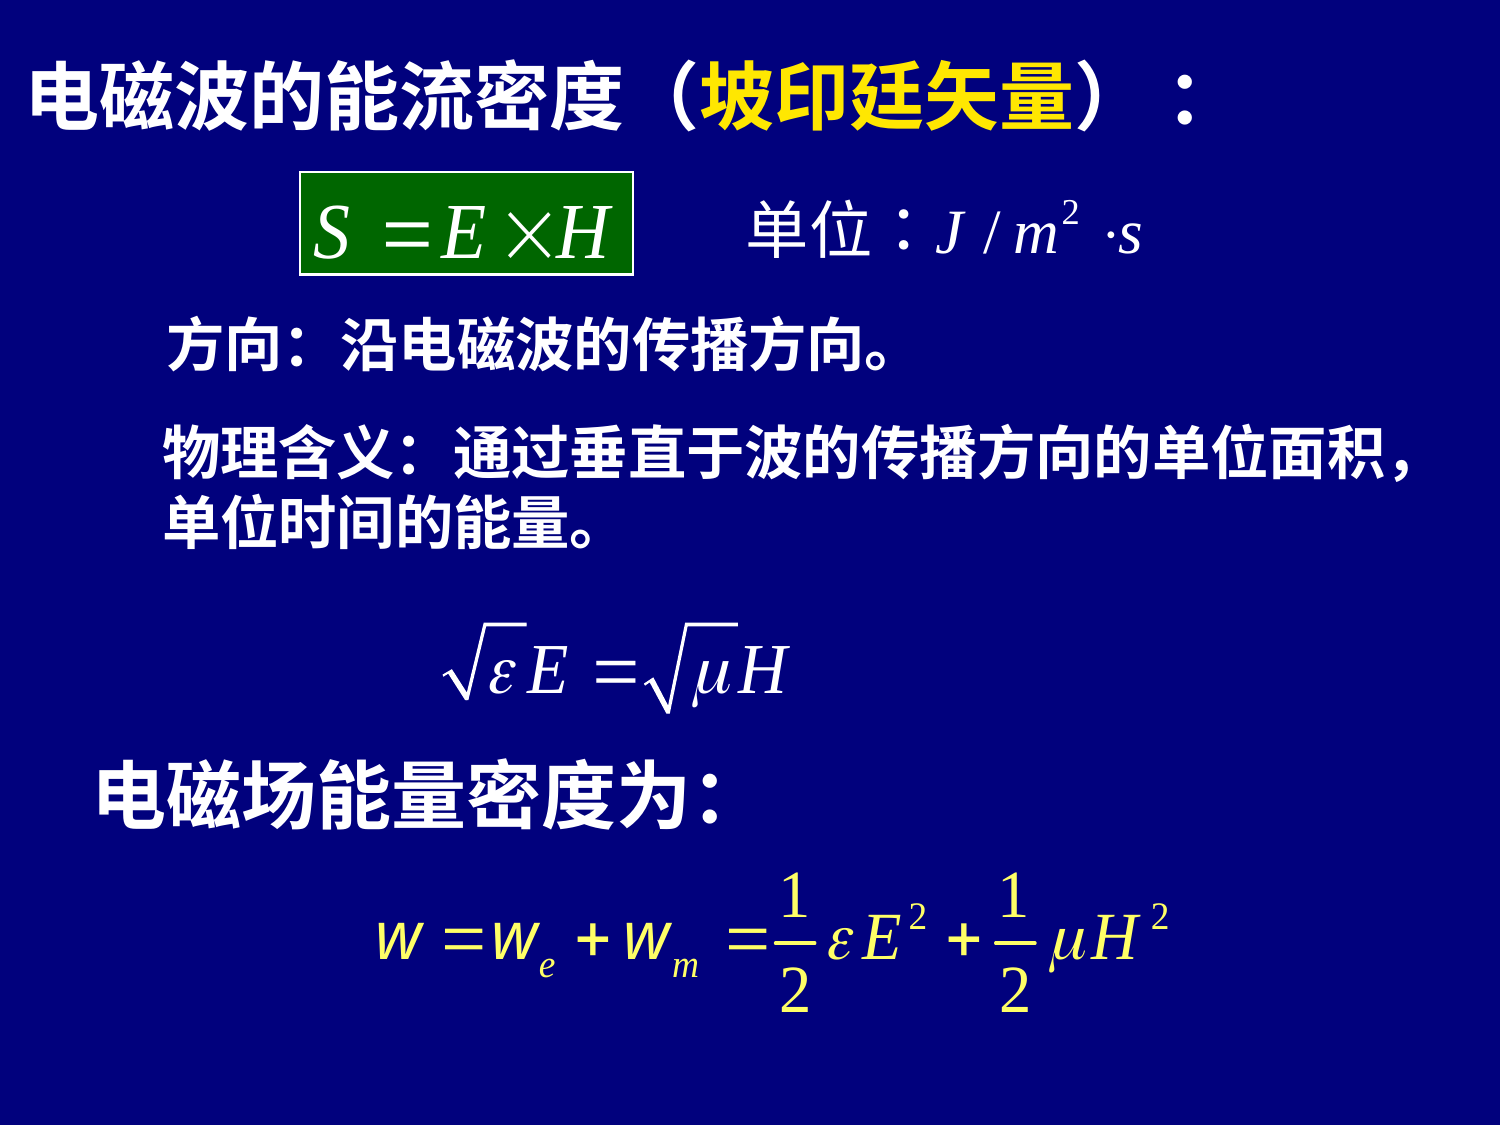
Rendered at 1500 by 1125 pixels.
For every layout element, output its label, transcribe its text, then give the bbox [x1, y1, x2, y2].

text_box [430, 609, 806, 725]
text_box 电磁场能量密度为： [76, 740, 782, 846]
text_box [300, 172, 632, 274]
text_box 物理含义：通过垂直于波的传播方向的单位面积，单位时间的能量。 [147, 408, 1483, 564]
text_box 方向：沿电磁波的传播方向。 [151, 300, 939, 385]
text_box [738, 184, 1155, 275]
text_box 电磁波的能流密度（坡印廷矢量） ： [10, 42, 1500, 147]
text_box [363, 852, 1180, 1024]
